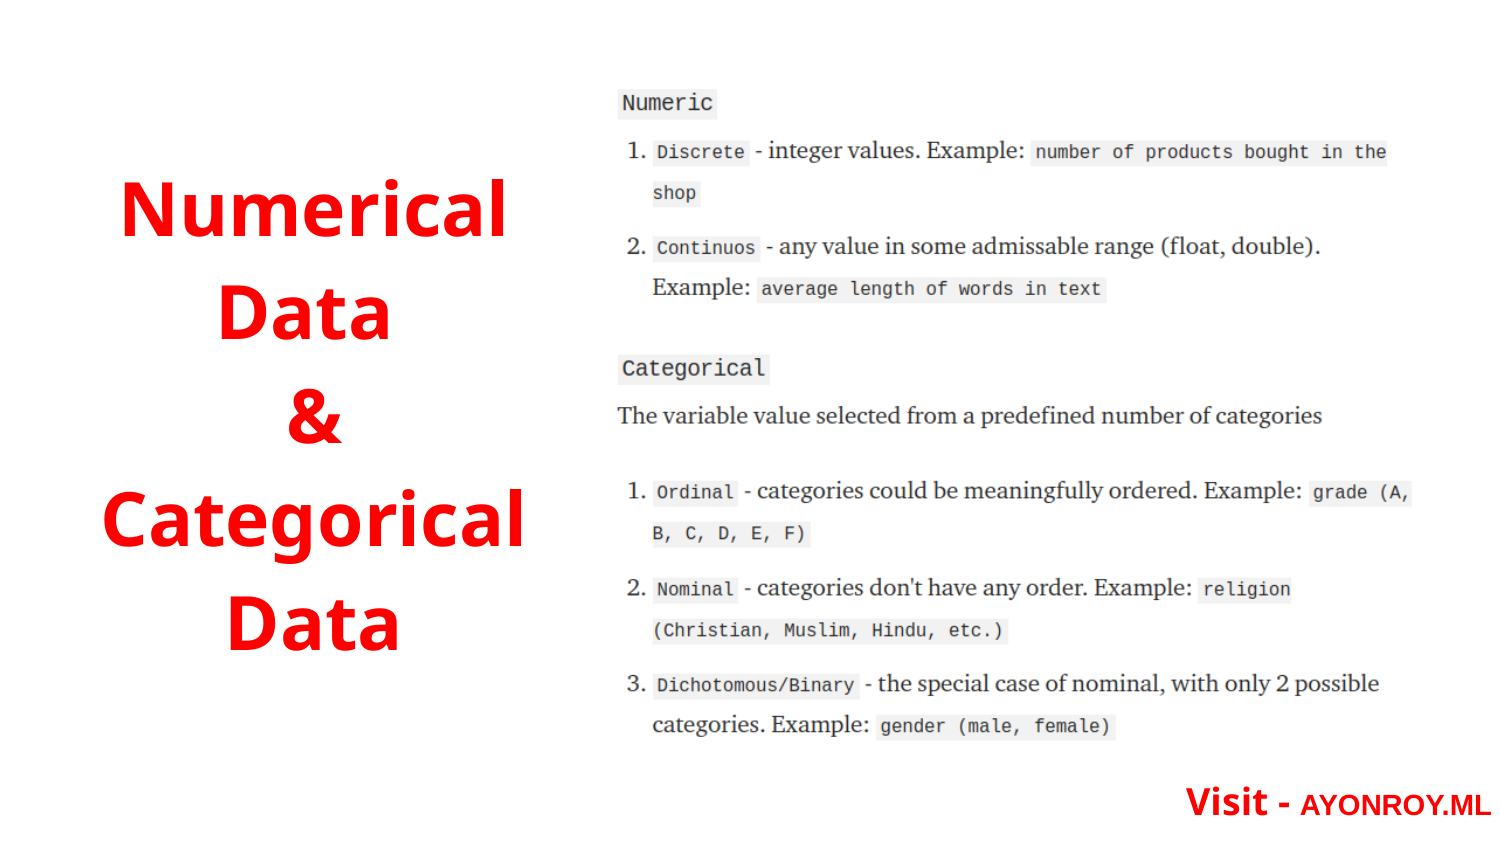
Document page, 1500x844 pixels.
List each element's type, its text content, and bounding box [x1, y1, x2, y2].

text_box Visit - AYONROY.ML [1170, 762, 1500, 832]
text_box Numerical Data & Categorical Data [27, 133, 569, 293]
picture [574, 62, 1463, 764]
